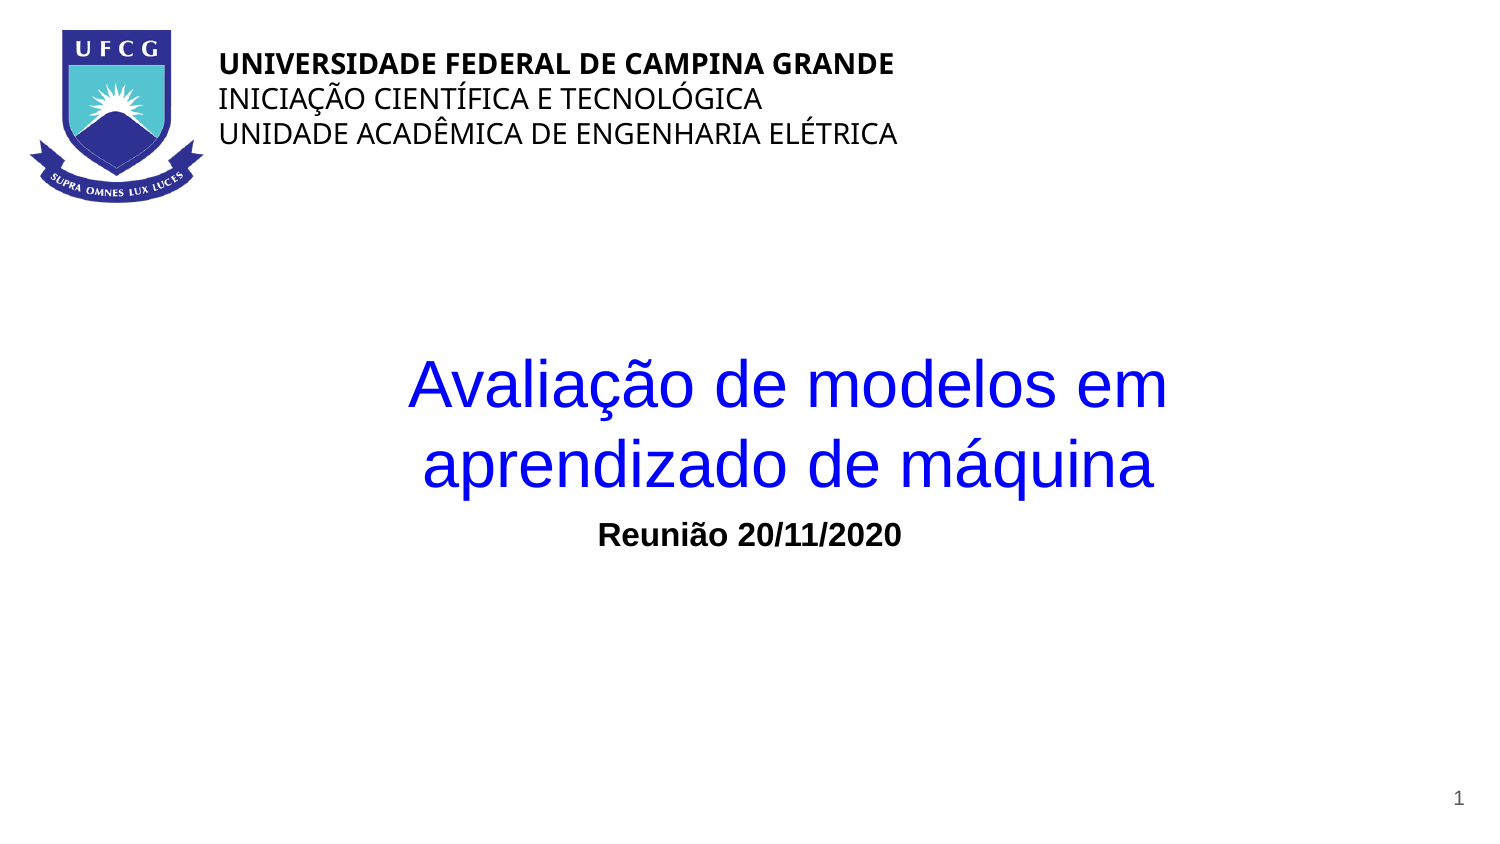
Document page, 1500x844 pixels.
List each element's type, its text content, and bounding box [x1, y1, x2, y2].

text_box Avaliação de modelos em aprendizado de máquina [203, 325, 1375, 519]
picture [29, 30, 204, 203]
slide_number ‹#› [1389, 764, 1480, 830]
text_box Reunião 20/11/2020 [564, 498, 935, 588]
text_box UNIVERSIDADE FEDERAL DE CAMPINA GRANDE INICIAÇÃO CIENTÍFICA E TECNOLÓGICA UNIDADE ACADÊMICA DE ENGENHARIA ELÉTRICA [204, 30, 1375, 168]
